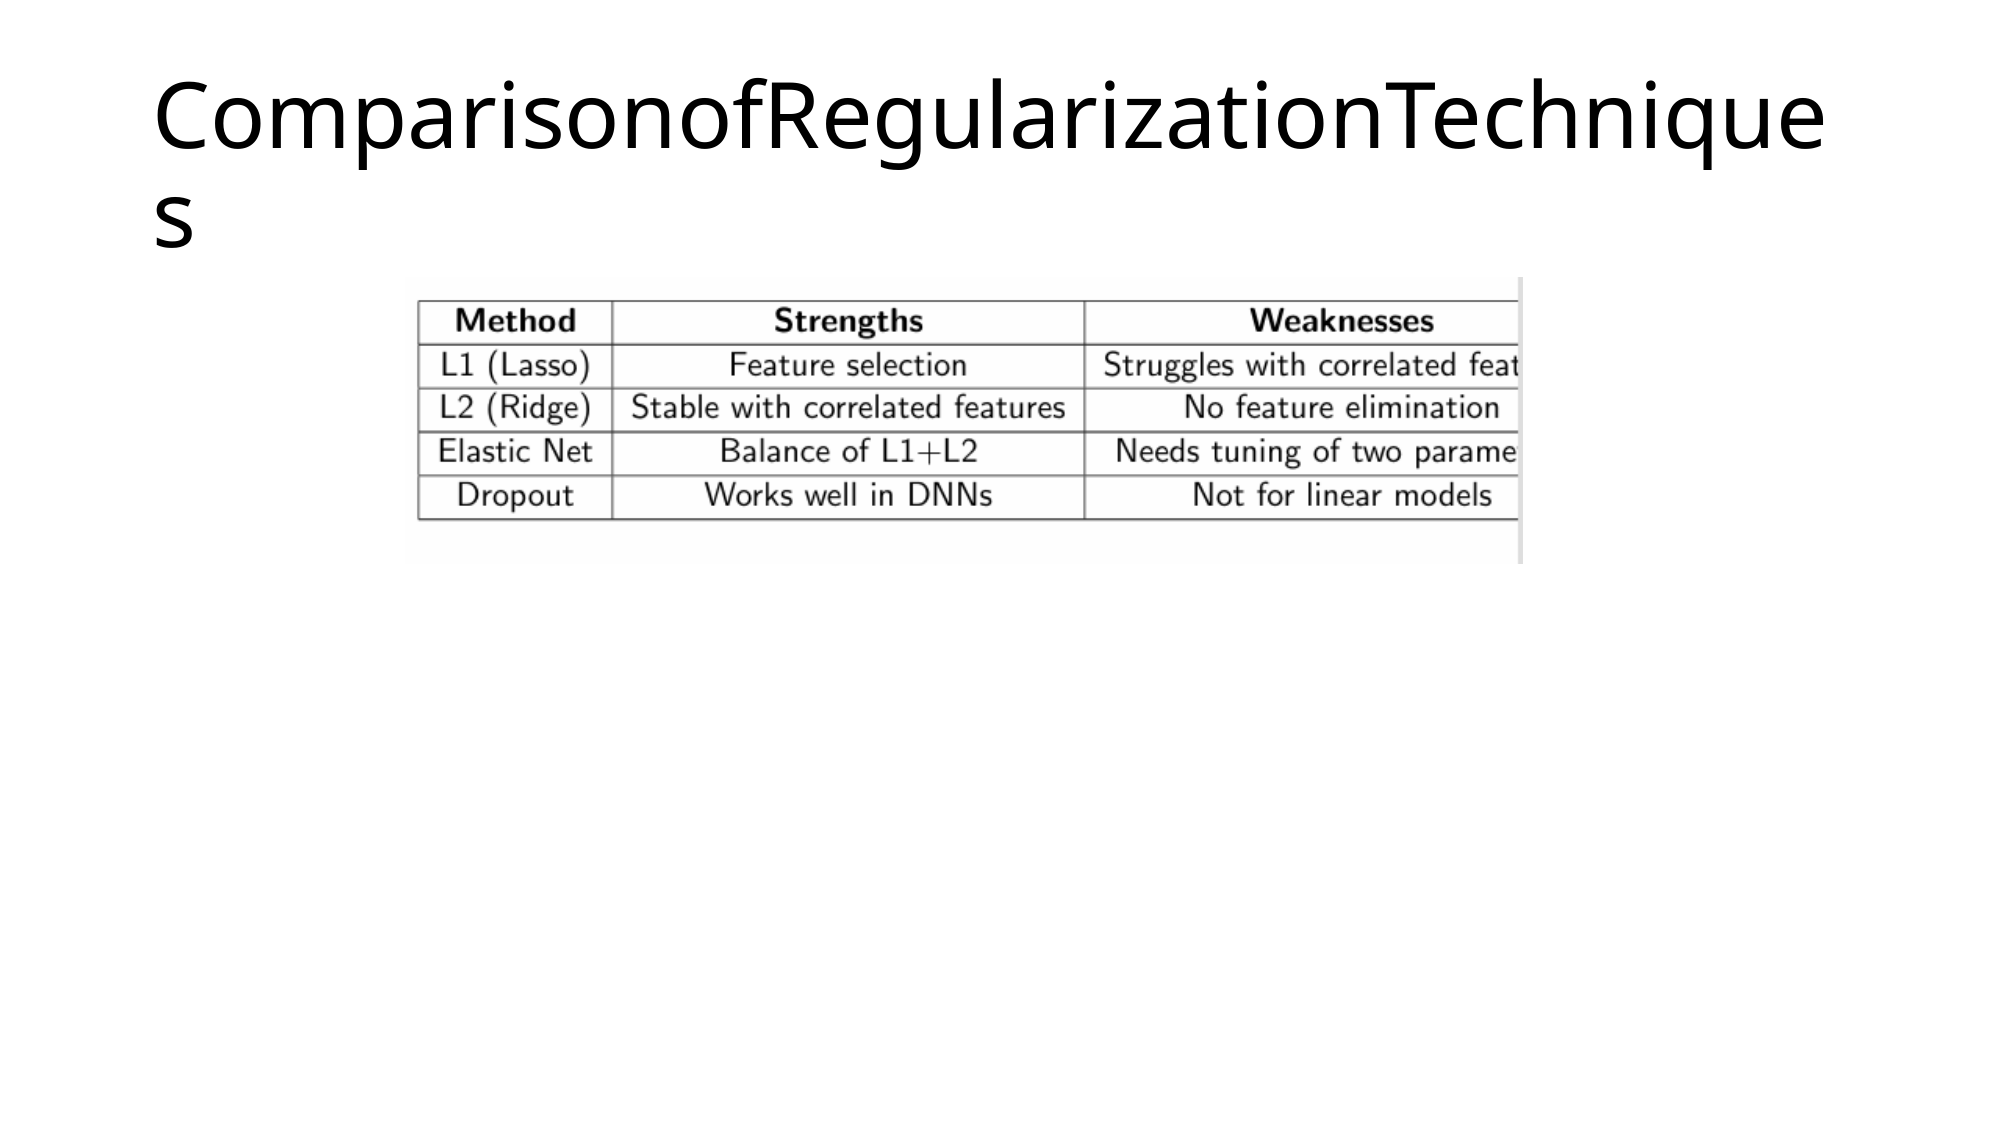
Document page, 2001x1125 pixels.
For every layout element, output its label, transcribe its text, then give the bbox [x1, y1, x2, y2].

title ComparisonofRegularizationTechniques [137, 59, 1863, 278]
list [405, 277, 1523, 564]
